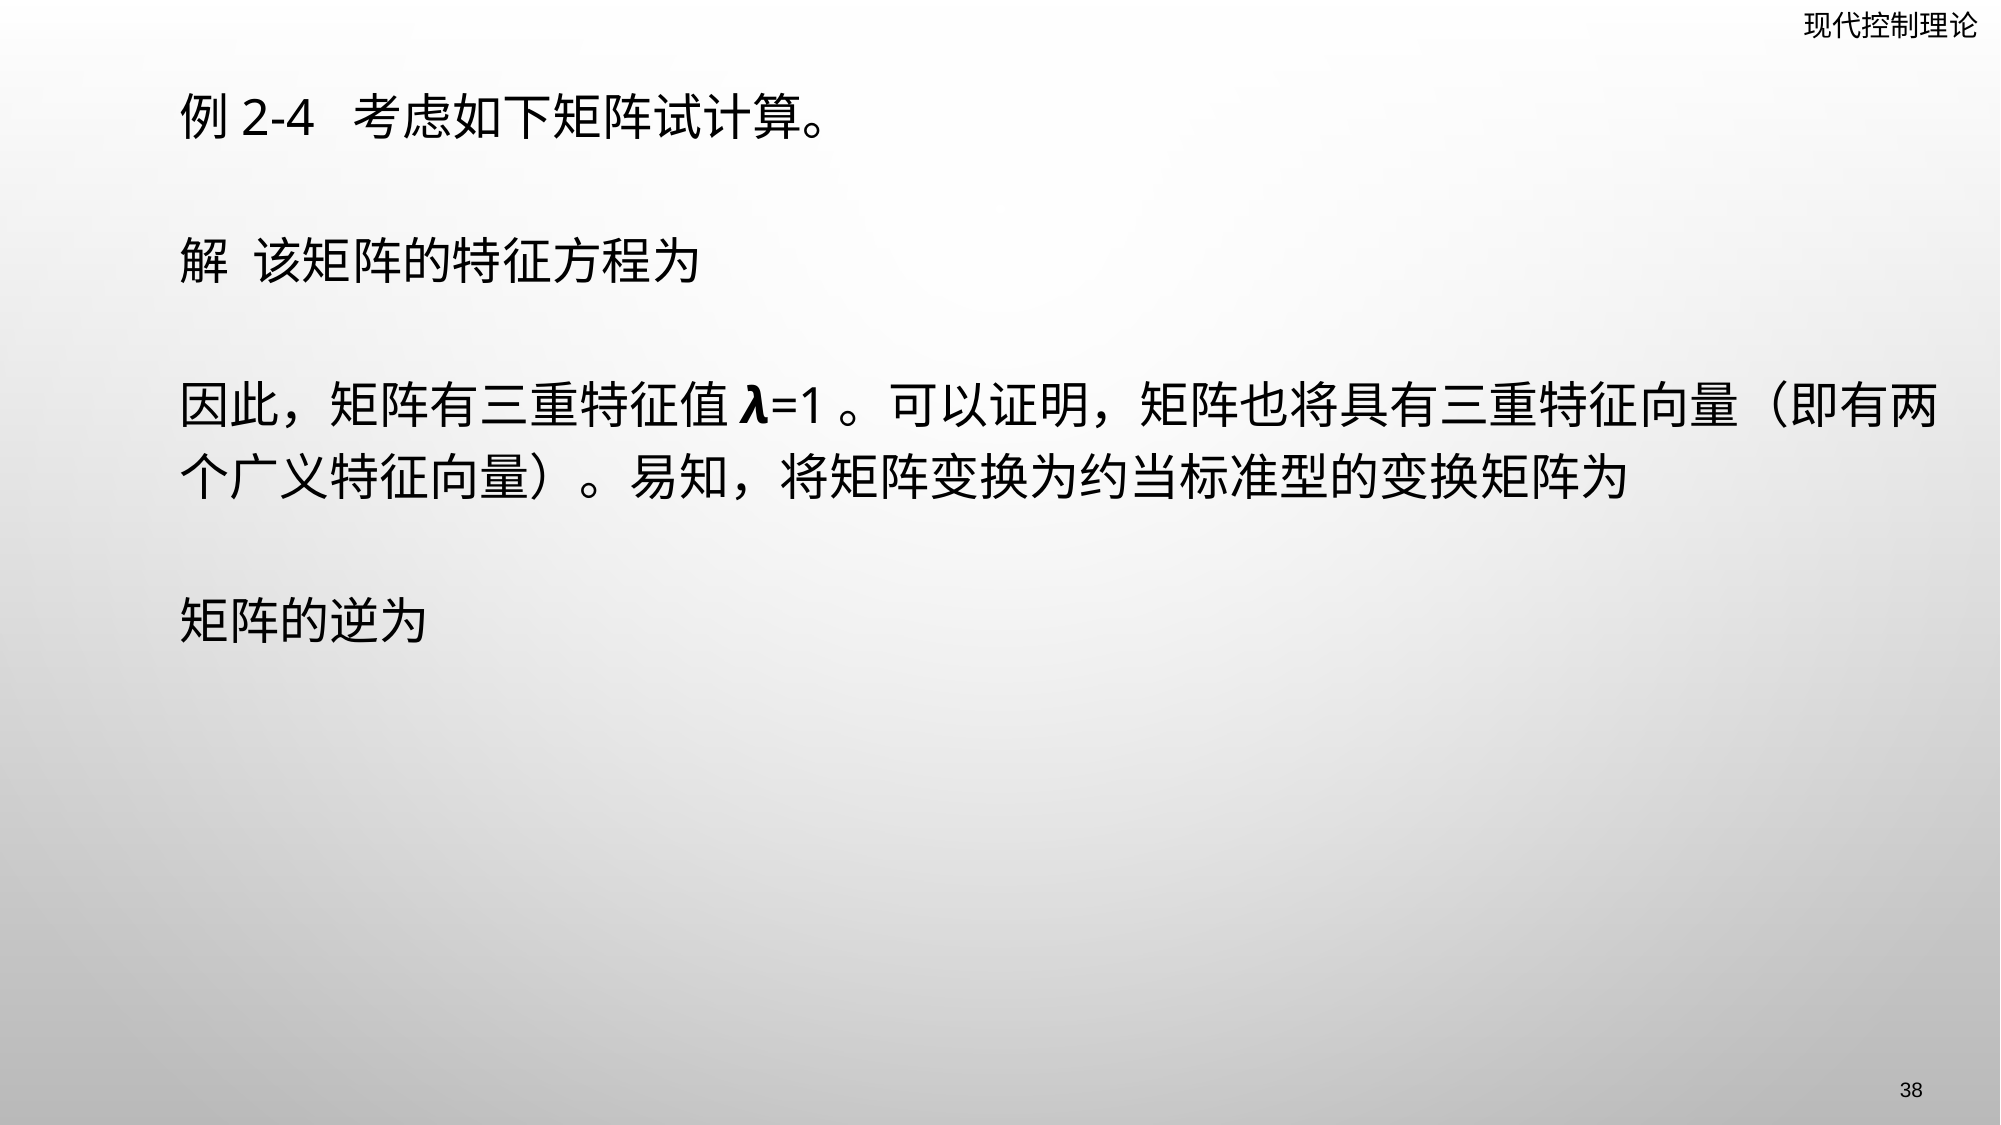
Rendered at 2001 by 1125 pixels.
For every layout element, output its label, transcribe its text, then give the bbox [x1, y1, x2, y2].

picture [0, 0, 2000, 1125]
slide_number 38 [1812, 1059, 1938, 1119]
